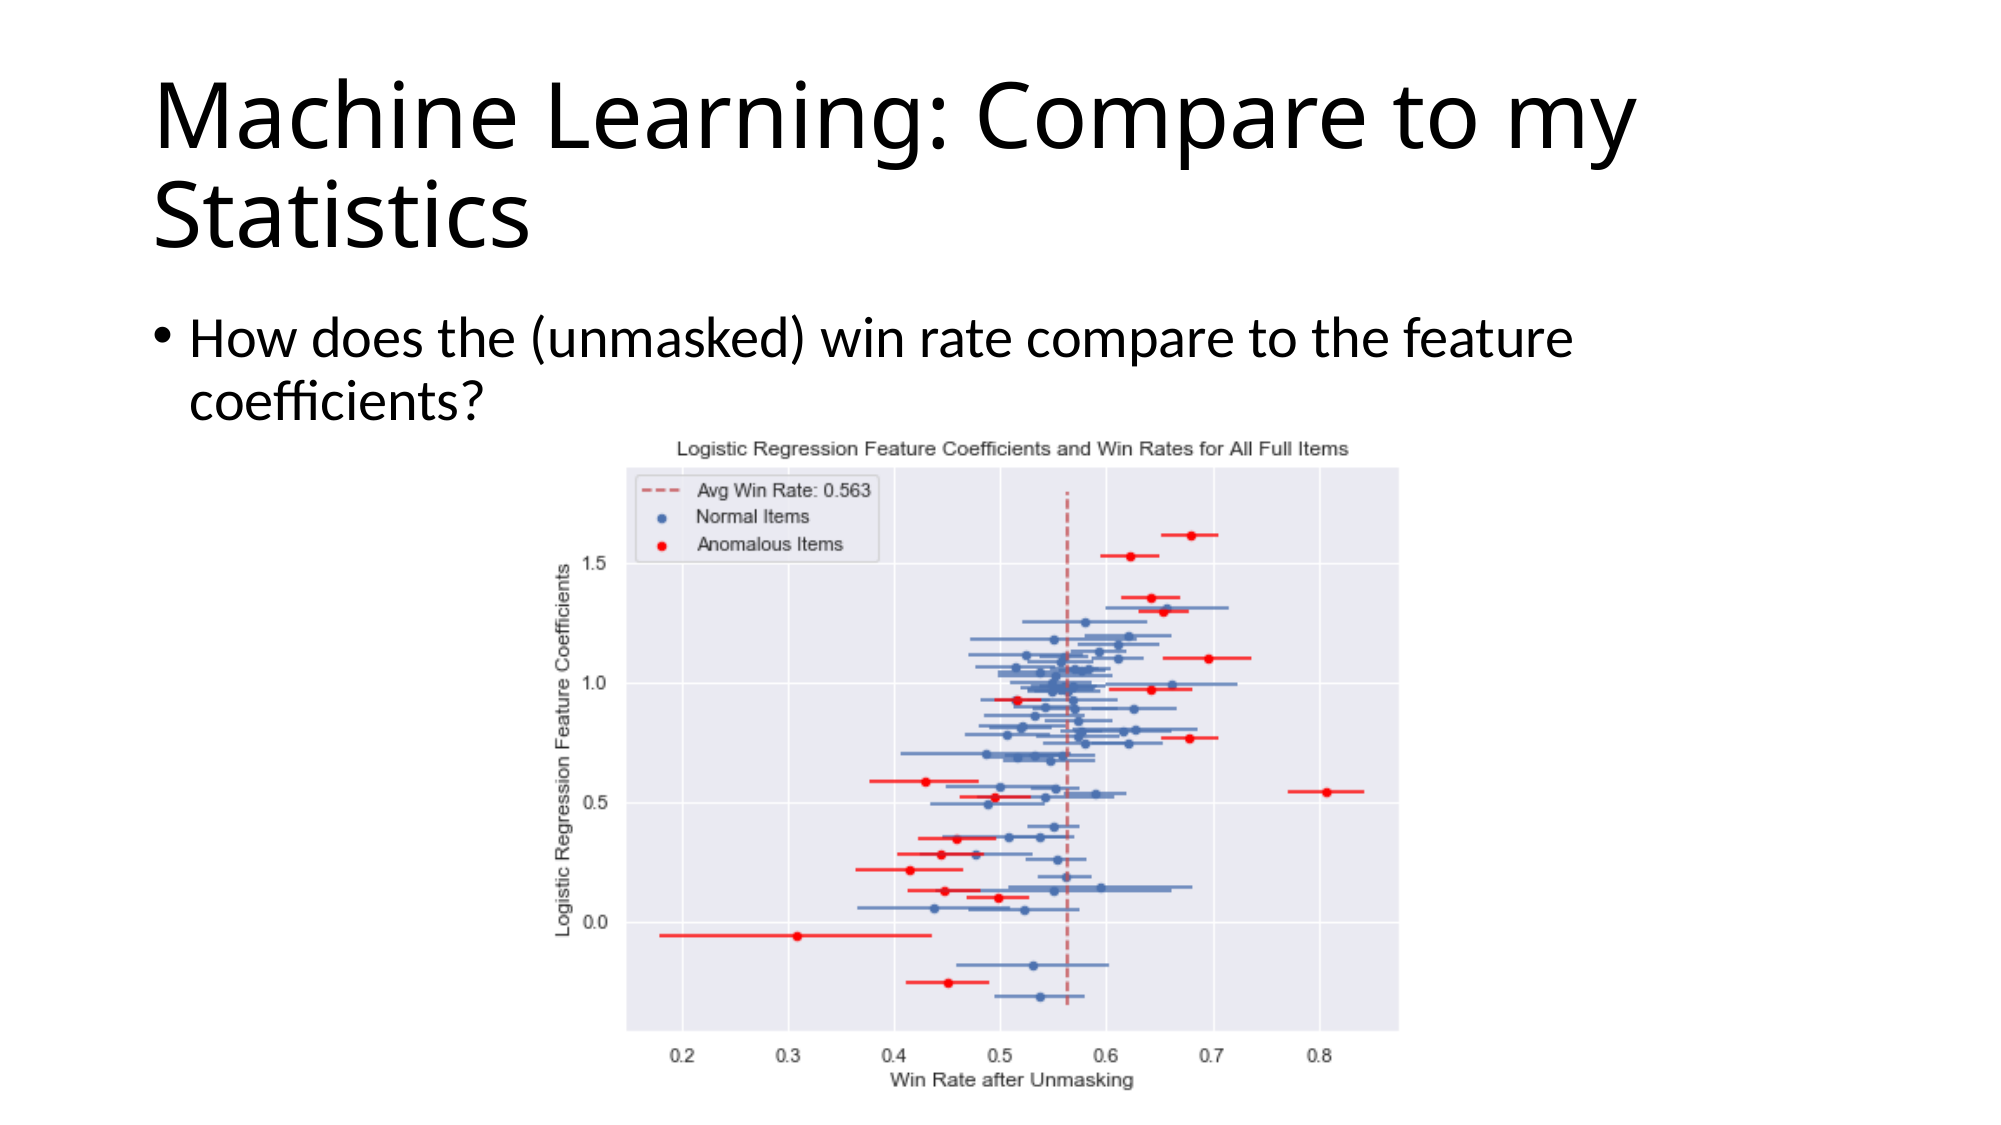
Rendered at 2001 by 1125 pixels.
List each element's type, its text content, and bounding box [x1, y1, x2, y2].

picture [500, 375, 1500, 1125]
list How does the (unmasked) win rate compare to the feature coefficients? [137, 299, 1863, 453]
title Machine Learning: Compare to my Statistics [137, 59, 1863, 278]
